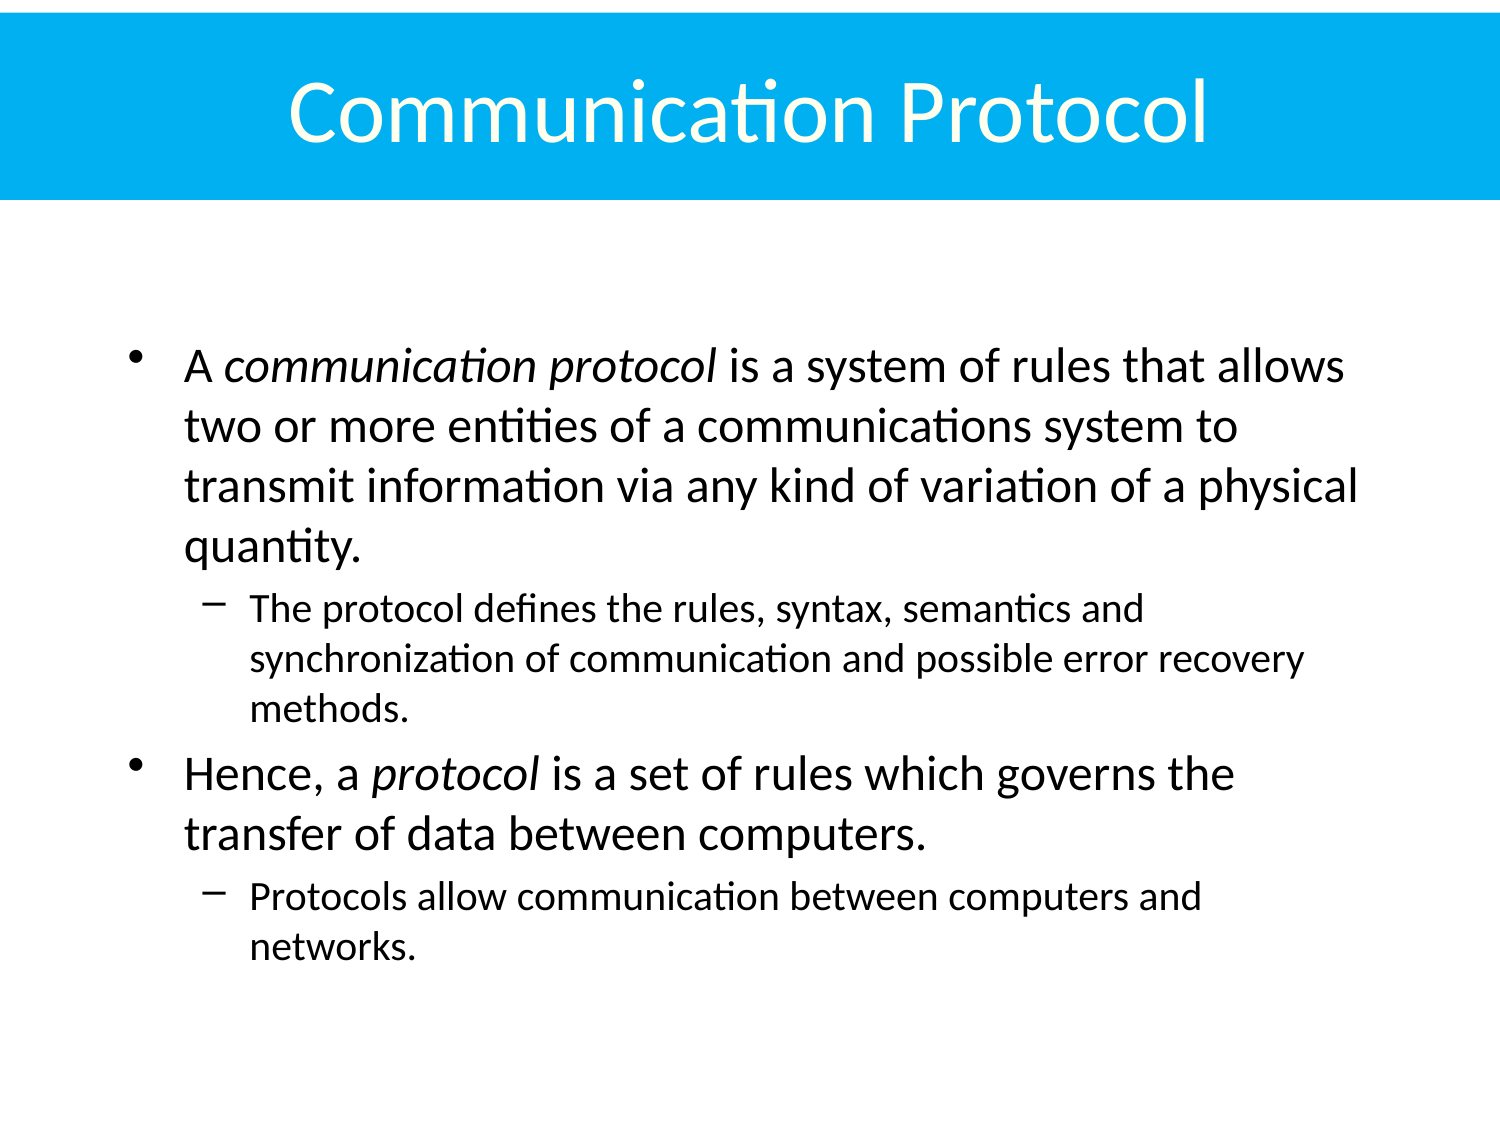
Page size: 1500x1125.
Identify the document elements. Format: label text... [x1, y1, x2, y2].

title Communication Protocol [0, 12, 1500, 200]
list A communication protocol is a system of rules that allows two or more entities of a communications system to transmit information via any kind of variation of a physical quantity. The protocol defines the rules, syntax, semantics and synchronization of communication and possible error recovery methods. Hence, a protocol is a set of rules which governs the transfer of data between computers. Protocols allow communication between computers and networks. [112, 324, 1388, 1000]
